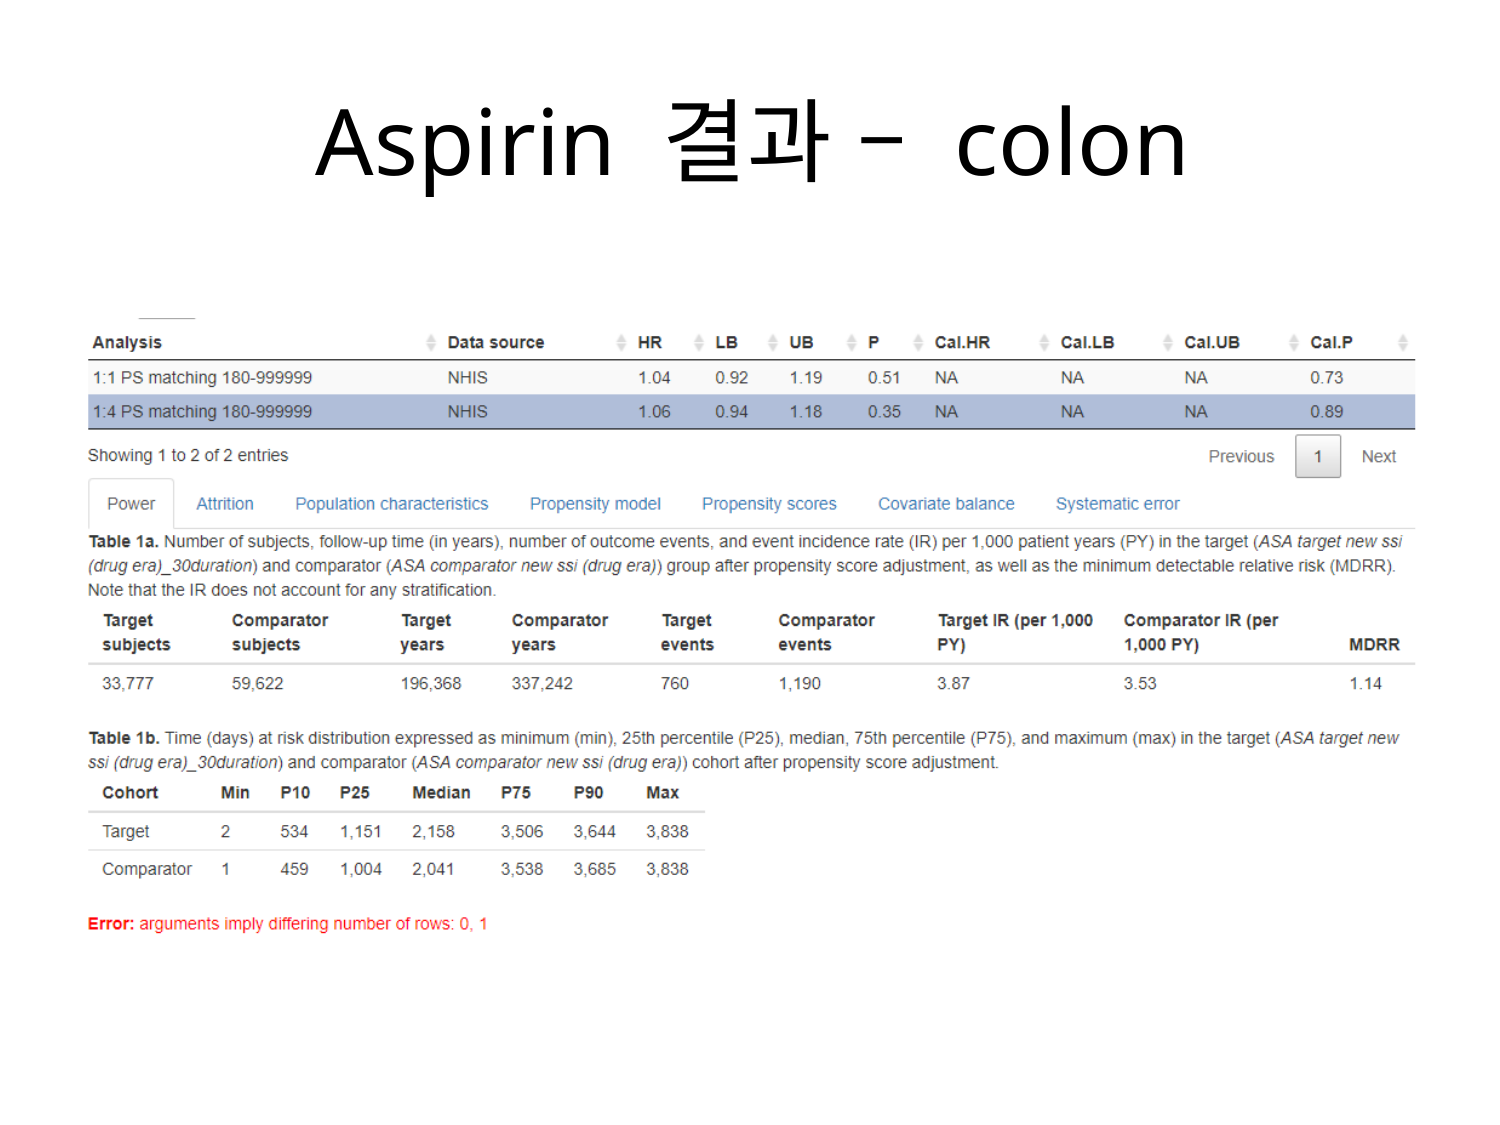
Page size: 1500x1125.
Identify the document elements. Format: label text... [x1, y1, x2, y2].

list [74, 318, 1426, 950]
title Aspirin 결과 – colon [5, 45, 1500, 233]
